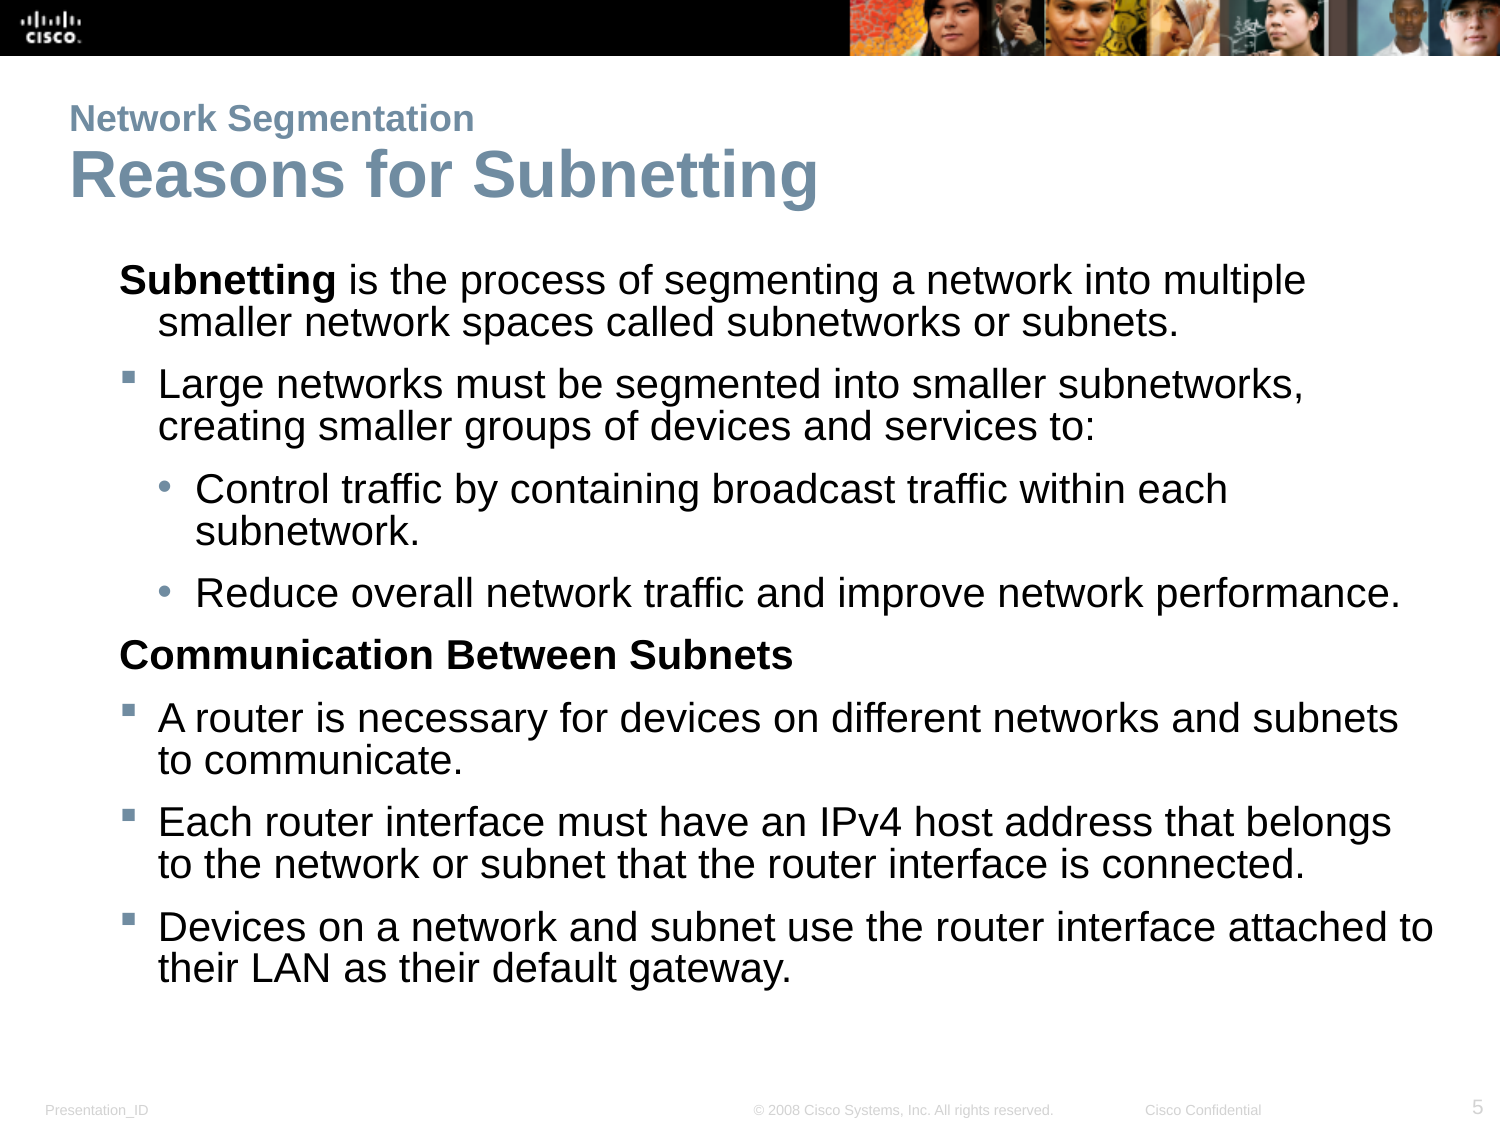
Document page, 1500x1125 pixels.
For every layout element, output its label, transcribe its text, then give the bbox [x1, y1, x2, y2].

picture [0, 0, 1500, 56]
list Subnetting is the process of segmenting a network into multiple smaller network spaces called subnetworks or subnets. Large networks must be segmented into smaller subnetworks, creating smaller groups of devices and services to: Control traffic by containing broadcast traffic within each subnetwork. Reduce overall network traffic and improve network performance. Communication Between Subnets A router is necessary for devices on different networks and subnets to communicate. Each router interface must have an IPv4 host address that belongs to the network or subnet that the router interface is connected. Devices on a network and subnet use the router interface attached to their LAN as their default gateway. [105, 254, 1452, 1076]
title Network Segmentation Reasons for Subnetting [55, 80, 1393, 219]
